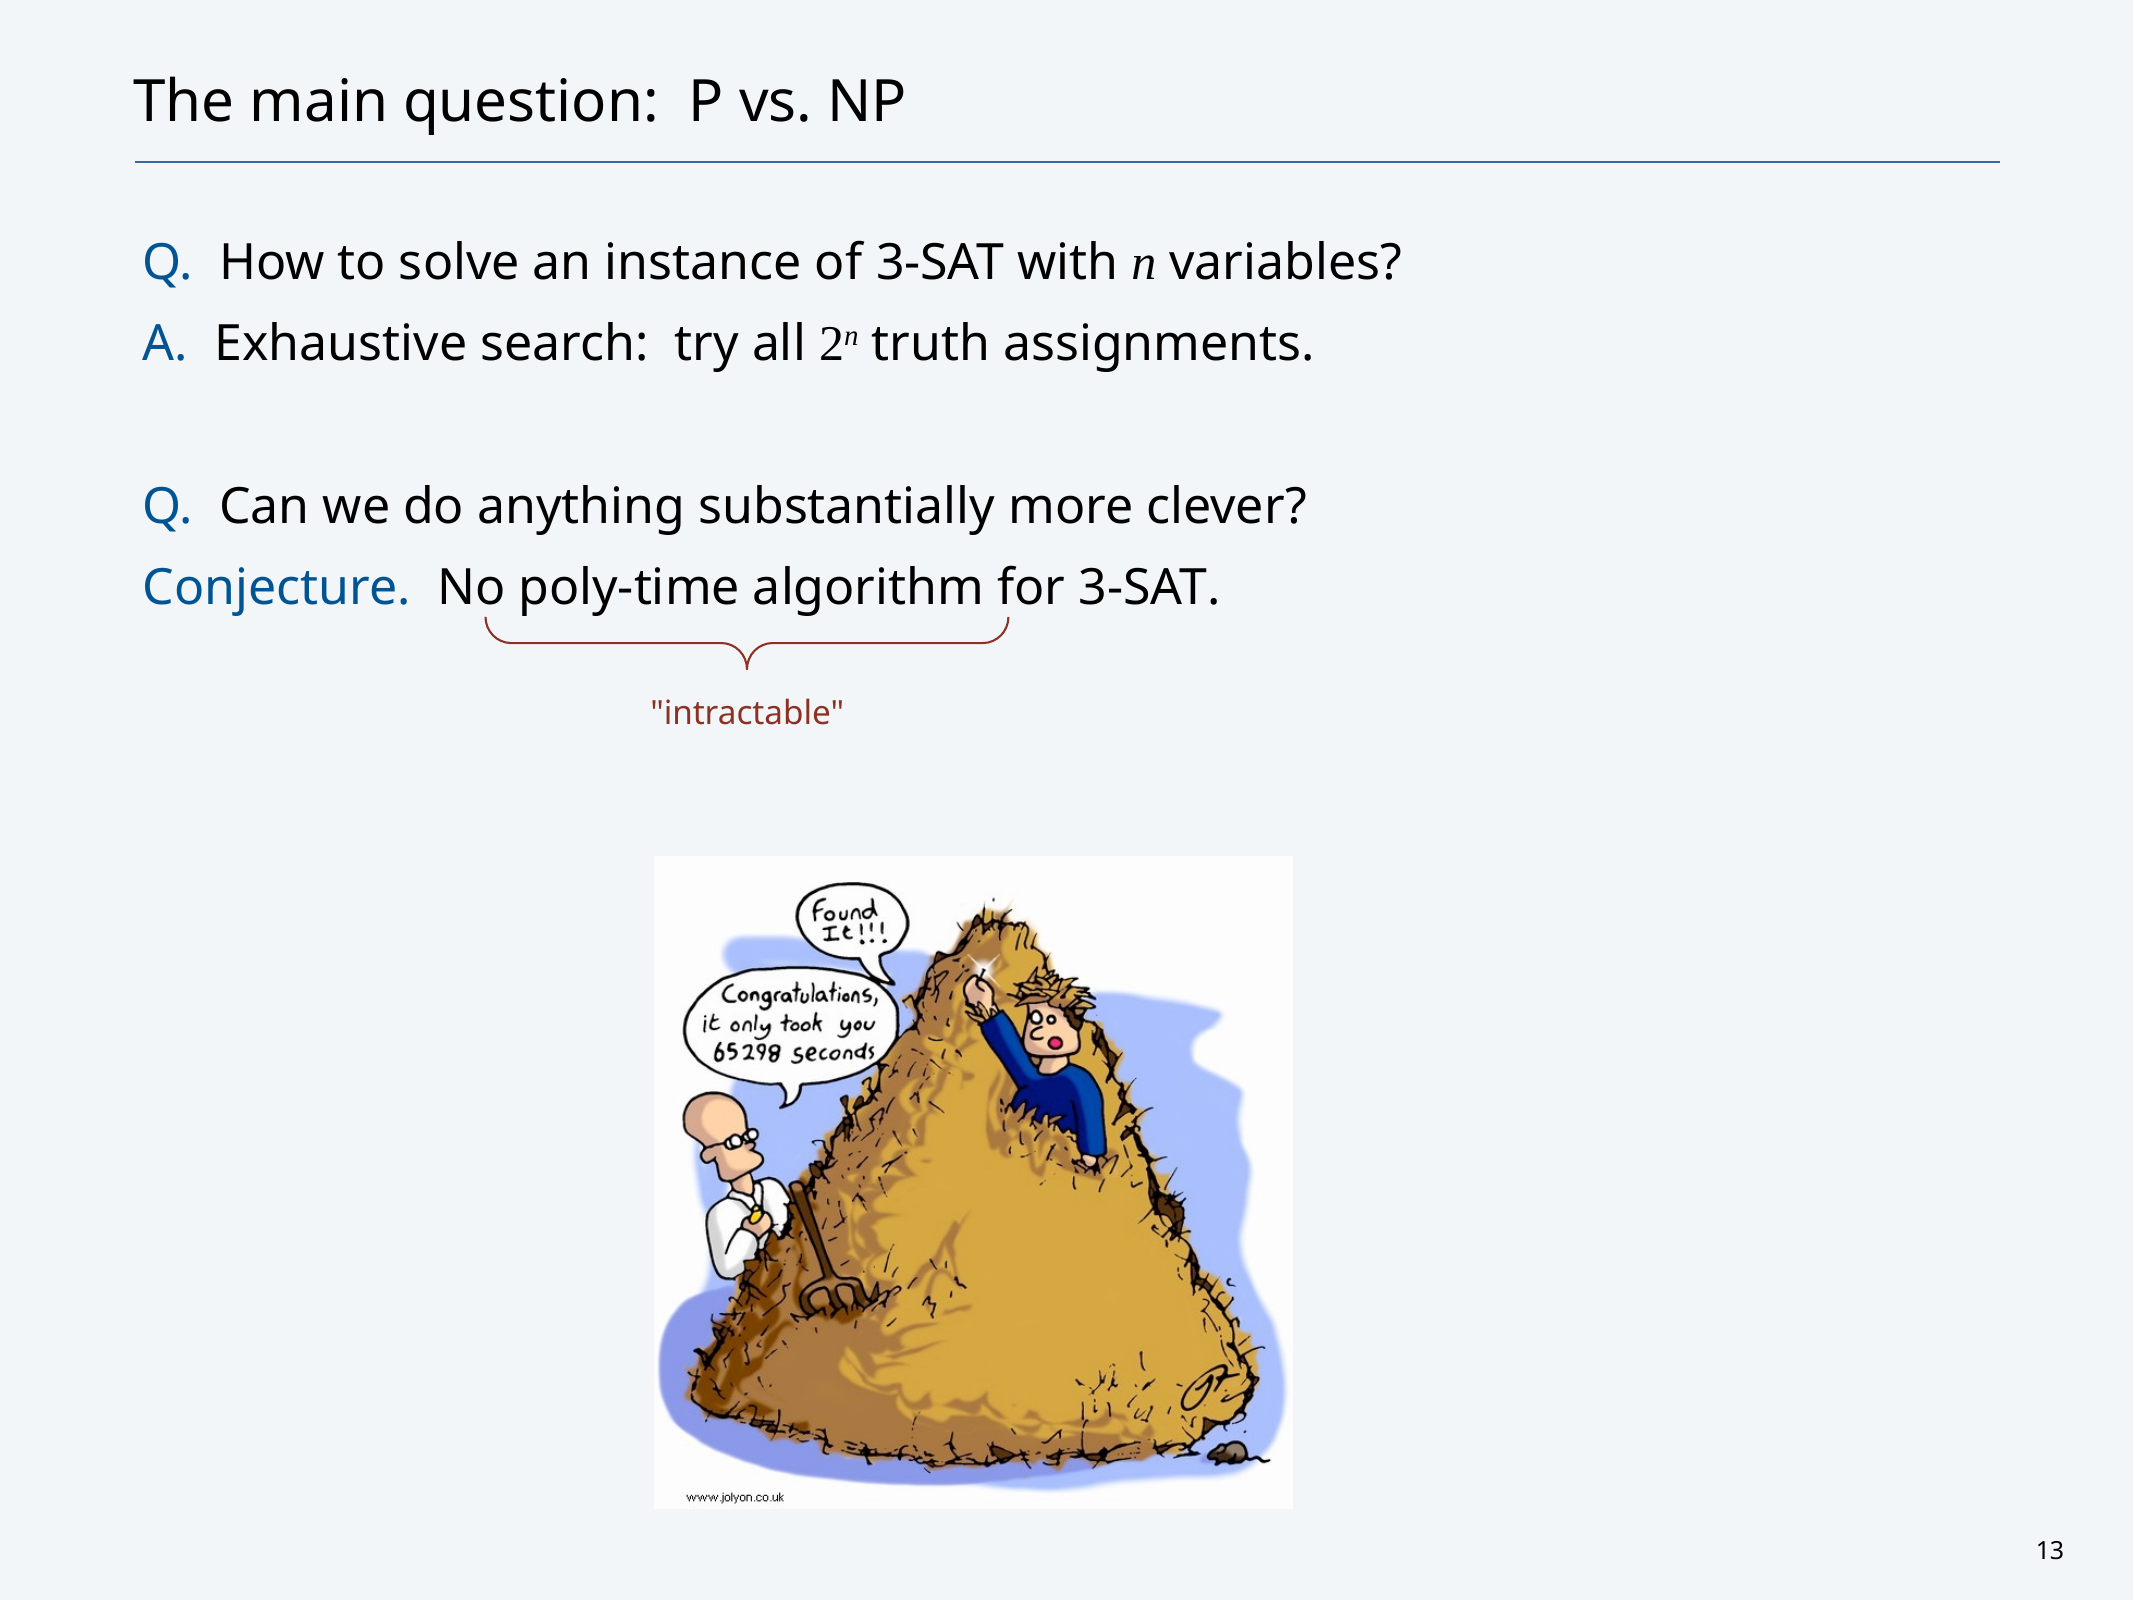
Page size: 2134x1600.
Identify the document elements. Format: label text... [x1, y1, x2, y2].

list Q. How to solve an instance of 3-Sat with n variables? A. Exhaustive search: try all 2n truth assignments. Q. Can we do anything substantially more clever? Conjecture. No poly-time algorithm for 3-Sat. [132, 207, 2001, 1551]
title The main question: P vs. NP [132, 0, 2001, 134]
picture [653, 855, 1293, 1510]
slide_number 13 [2026, 1532, 2074, 1570]
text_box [485, 616, 1009, 720]
